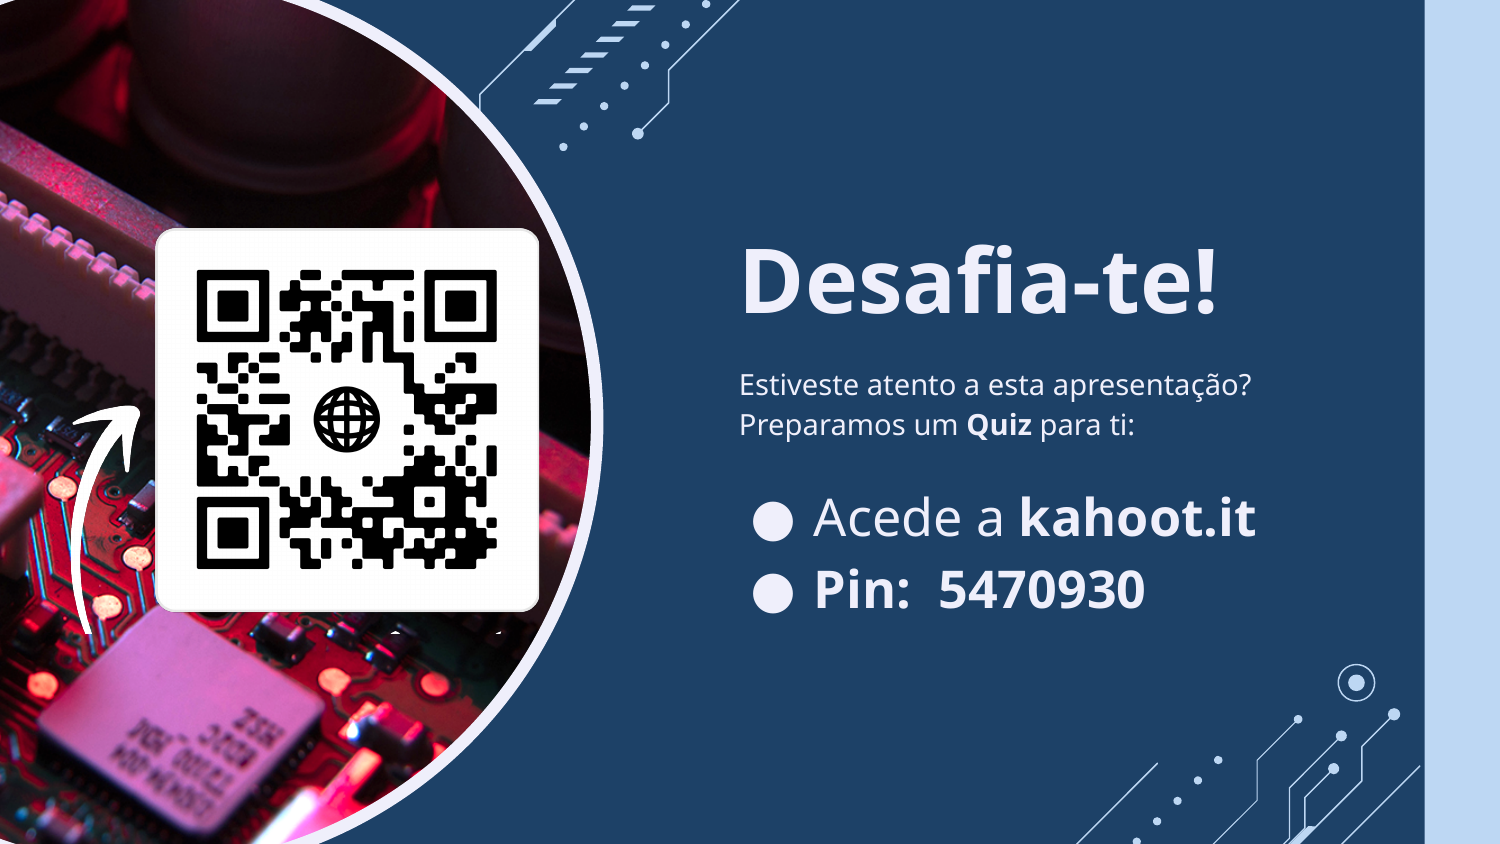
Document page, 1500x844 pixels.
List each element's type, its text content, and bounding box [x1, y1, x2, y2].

title Desafia-te! [723, 149, 1308, 346]
list Estiveste atento a esta apresentação? Preparamos um Quiz para ti: Acede a kahoot.it Pin: 5470930 [723, 346, 1308, 752]
picture [0, 0, 598, 844]
